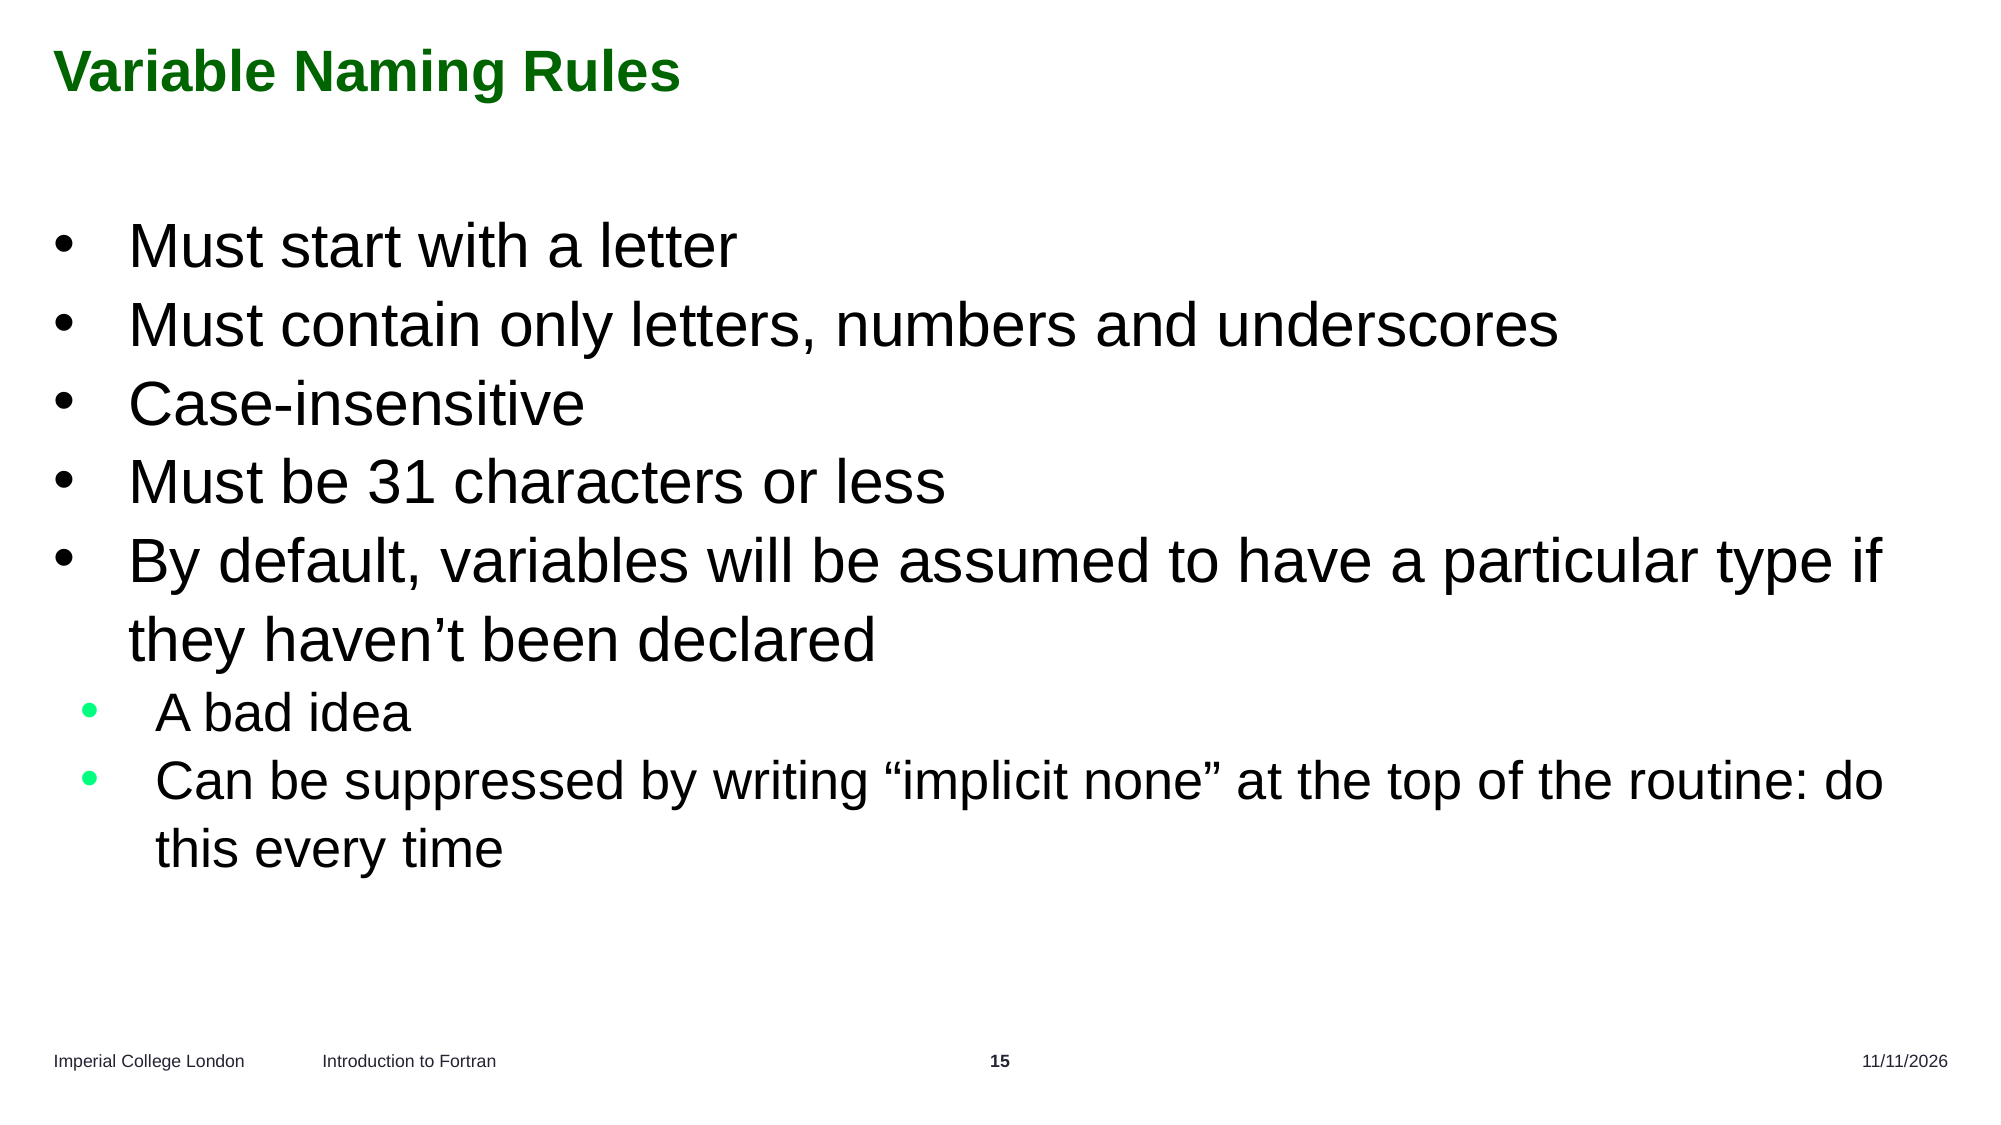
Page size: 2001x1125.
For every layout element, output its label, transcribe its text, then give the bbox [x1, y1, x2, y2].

footer Introduction to Fortran [322, 1048, 884, 1072]
slide_number 15 [973, 1048, 1027, 1072]
title Variable Naming Rules [53, 41, 1947, 104]
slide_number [1745, 1048, 1948, 1072]
list Must start with a letter Must contain only letters, numbers and underscores Case-insensitive Must be 31 characters or less By default, variables will be assumed to have a particular type if they haven’t been declared A bad idea Can be suppressed by writing “implicit none” at the top of the routine: do this every time [53, 201, 1948, 898]
